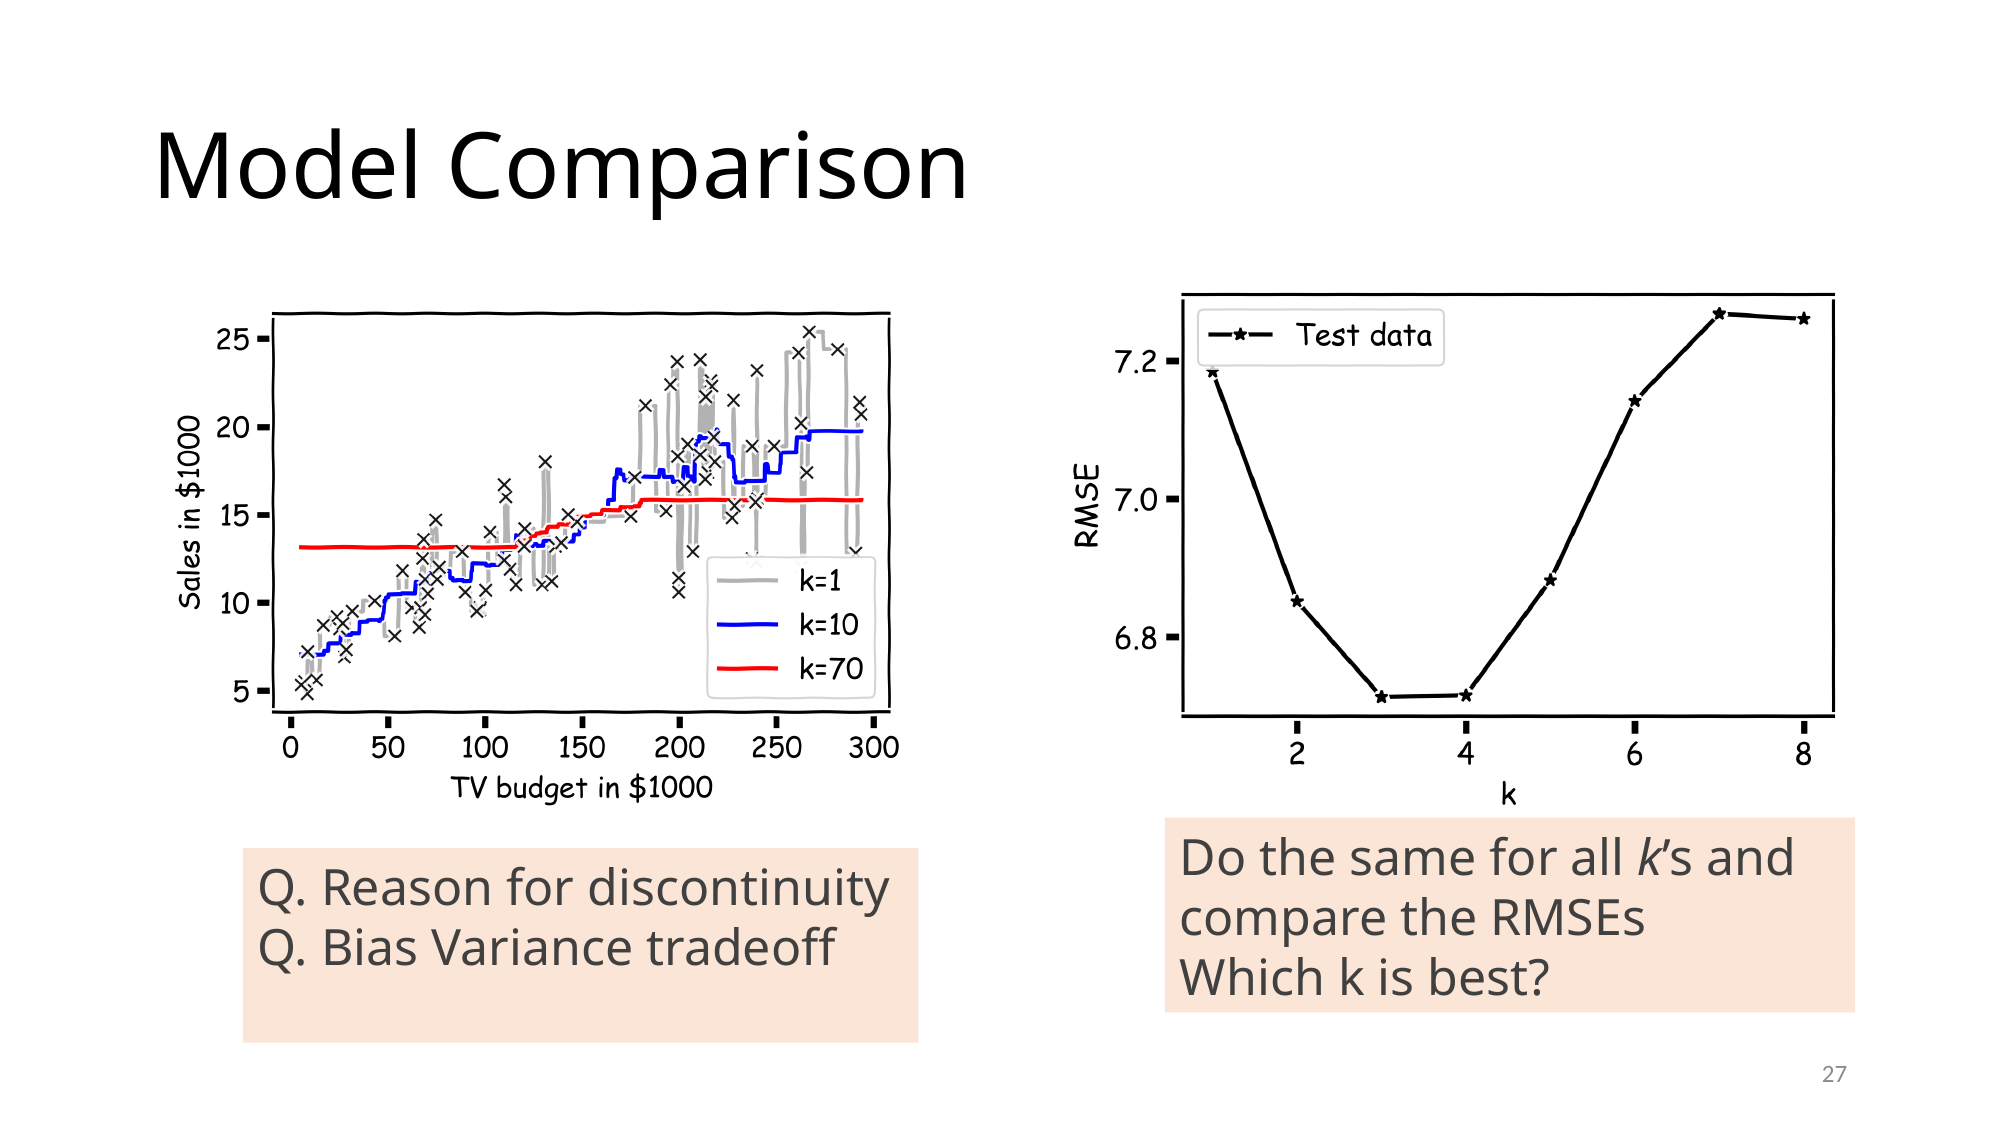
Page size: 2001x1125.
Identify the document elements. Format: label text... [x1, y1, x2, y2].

title Model Comparison [137, 59, 1863, 278]
text_box Do the same for all k’s and compare the RMSEs Which k is best? [1164, 840, 1856, 1013]
picture [97, 243, 977, 829]
text_box Q. Reason for discontinuity Q. Bias Variance tradeoff [242, 848, 919, 1043]
slide_number 27 [1412, 1042, 1863, 1103]
picture [997, 220, 1926, 840]
